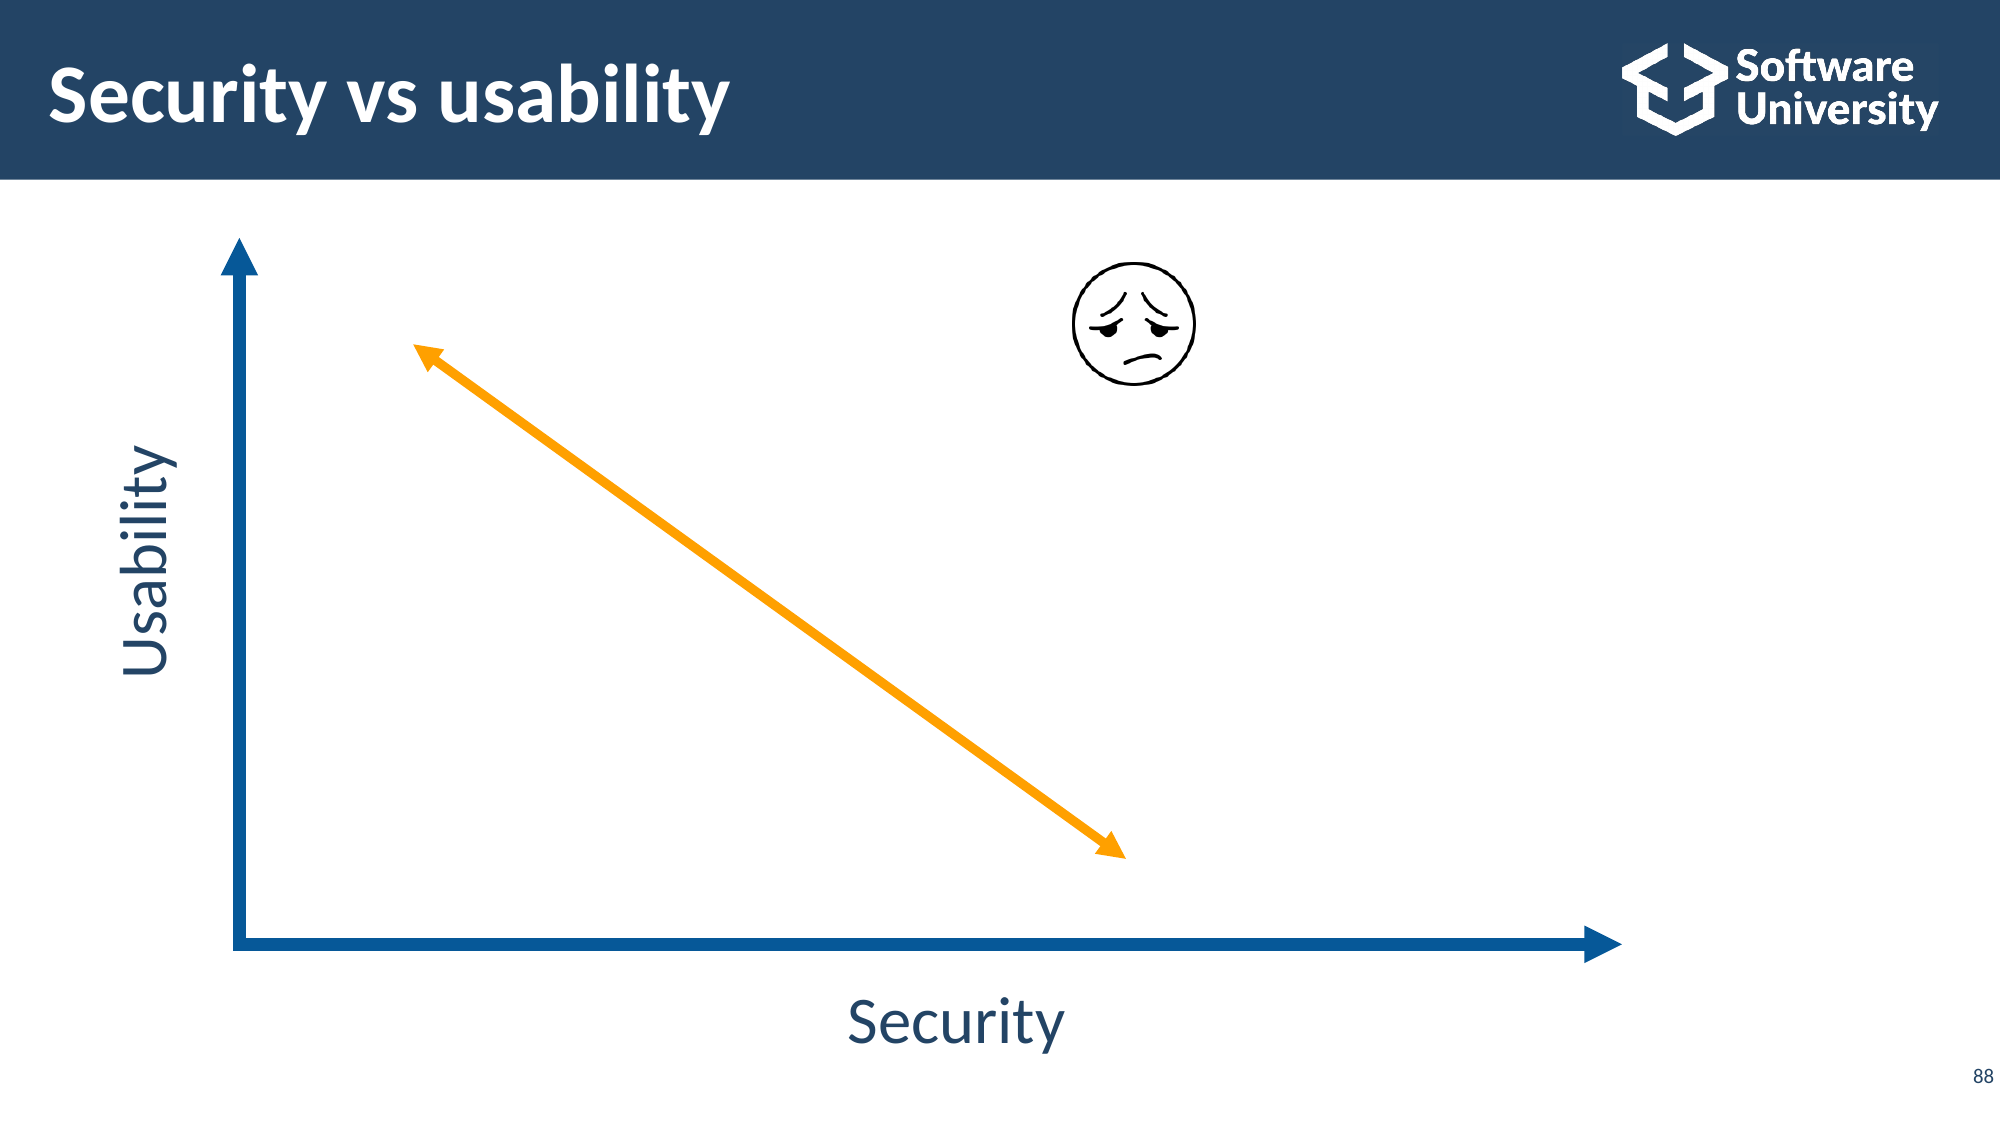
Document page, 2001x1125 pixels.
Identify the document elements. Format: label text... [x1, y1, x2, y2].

text_box Security [832, 969, 1081, 1065]
picture [1047, 237, 1220, 410]
picture [1622, 43, 1939, 136]
text_box Usability [92, 430, 188, 695]
title Security vs usability [31, 16, 1591, 162]
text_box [412, 344, 1127, 860]
slide_number 88 [1929, 1049, 2000, 1100]
